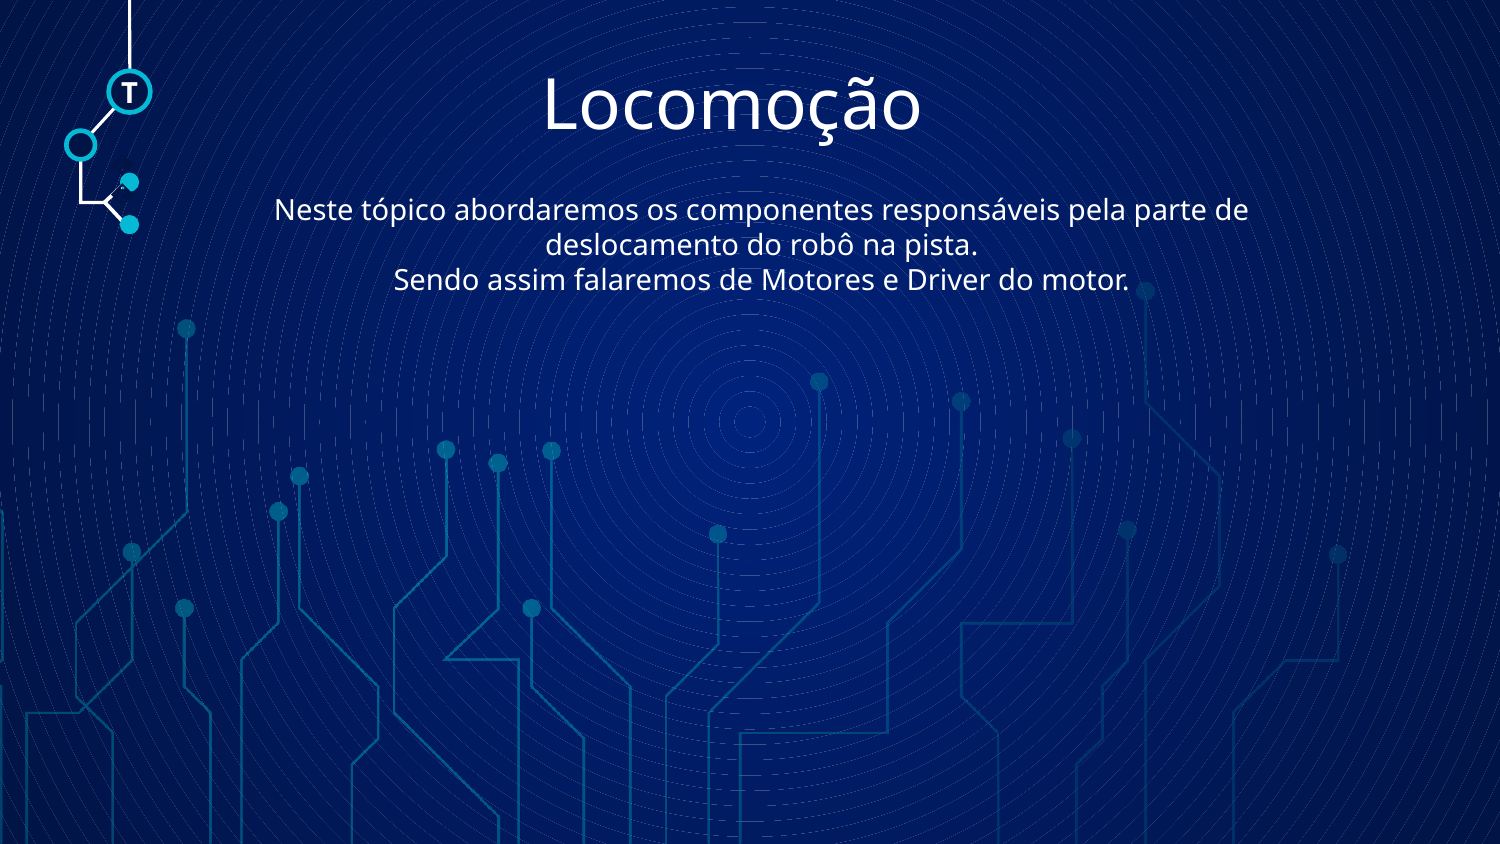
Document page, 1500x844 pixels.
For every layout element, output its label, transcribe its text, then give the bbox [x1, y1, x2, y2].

text_box 🠺 [129, 218, 137, 232]
text_box [66, 130, 96, 160]
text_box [103, 181, 128, 226]
title Locomoção [526, 43, 998, 160]
text_box T [108, 70, 151, 113]
subtitle Neste tópico abordaremos os componentes responsáveis pela parte de deslocamento do robô na pista. Sendo assim falaremos de Motores e Driver do motor. [253, 176, 1271, 450]
text_box 🠺 [123, 174, 137, 190]
